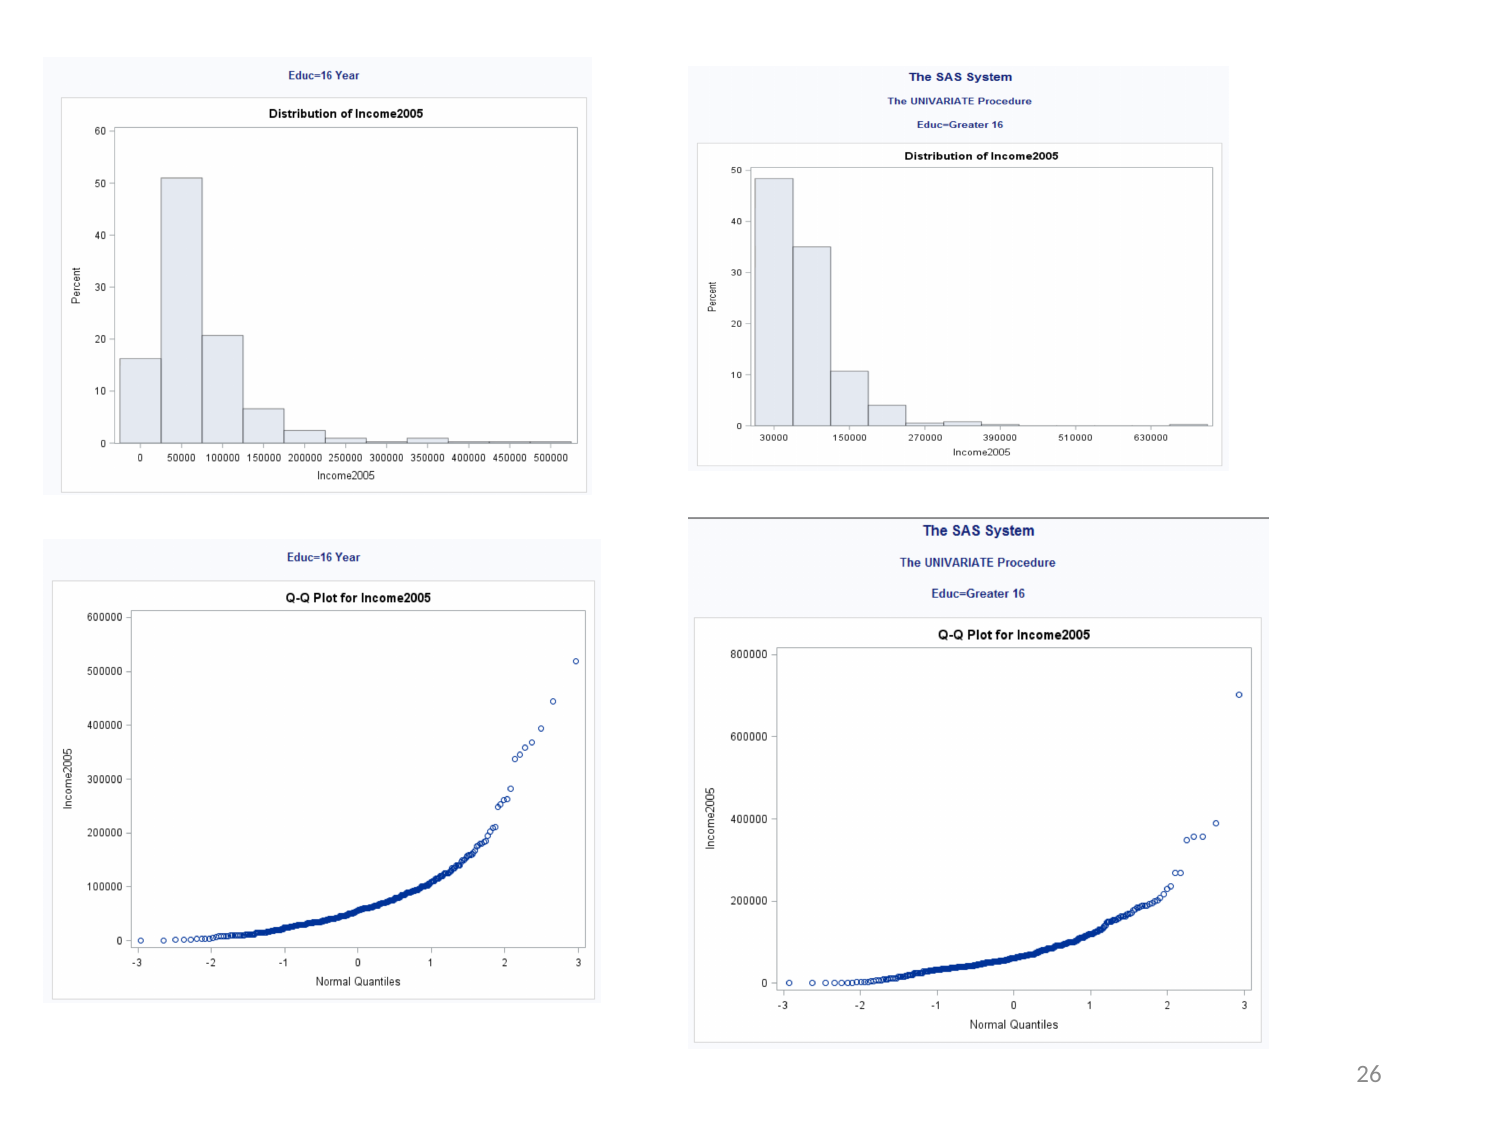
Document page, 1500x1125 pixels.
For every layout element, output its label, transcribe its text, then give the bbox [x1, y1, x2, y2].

slide_number 26 [1059, 1042, 1397, 1103]
picture [688, 66, 1229, 471]
picture [43, 539, 601, 1003]
picture [688, 517, 1269, 1049]
picture [43, 57, 592, 495]
